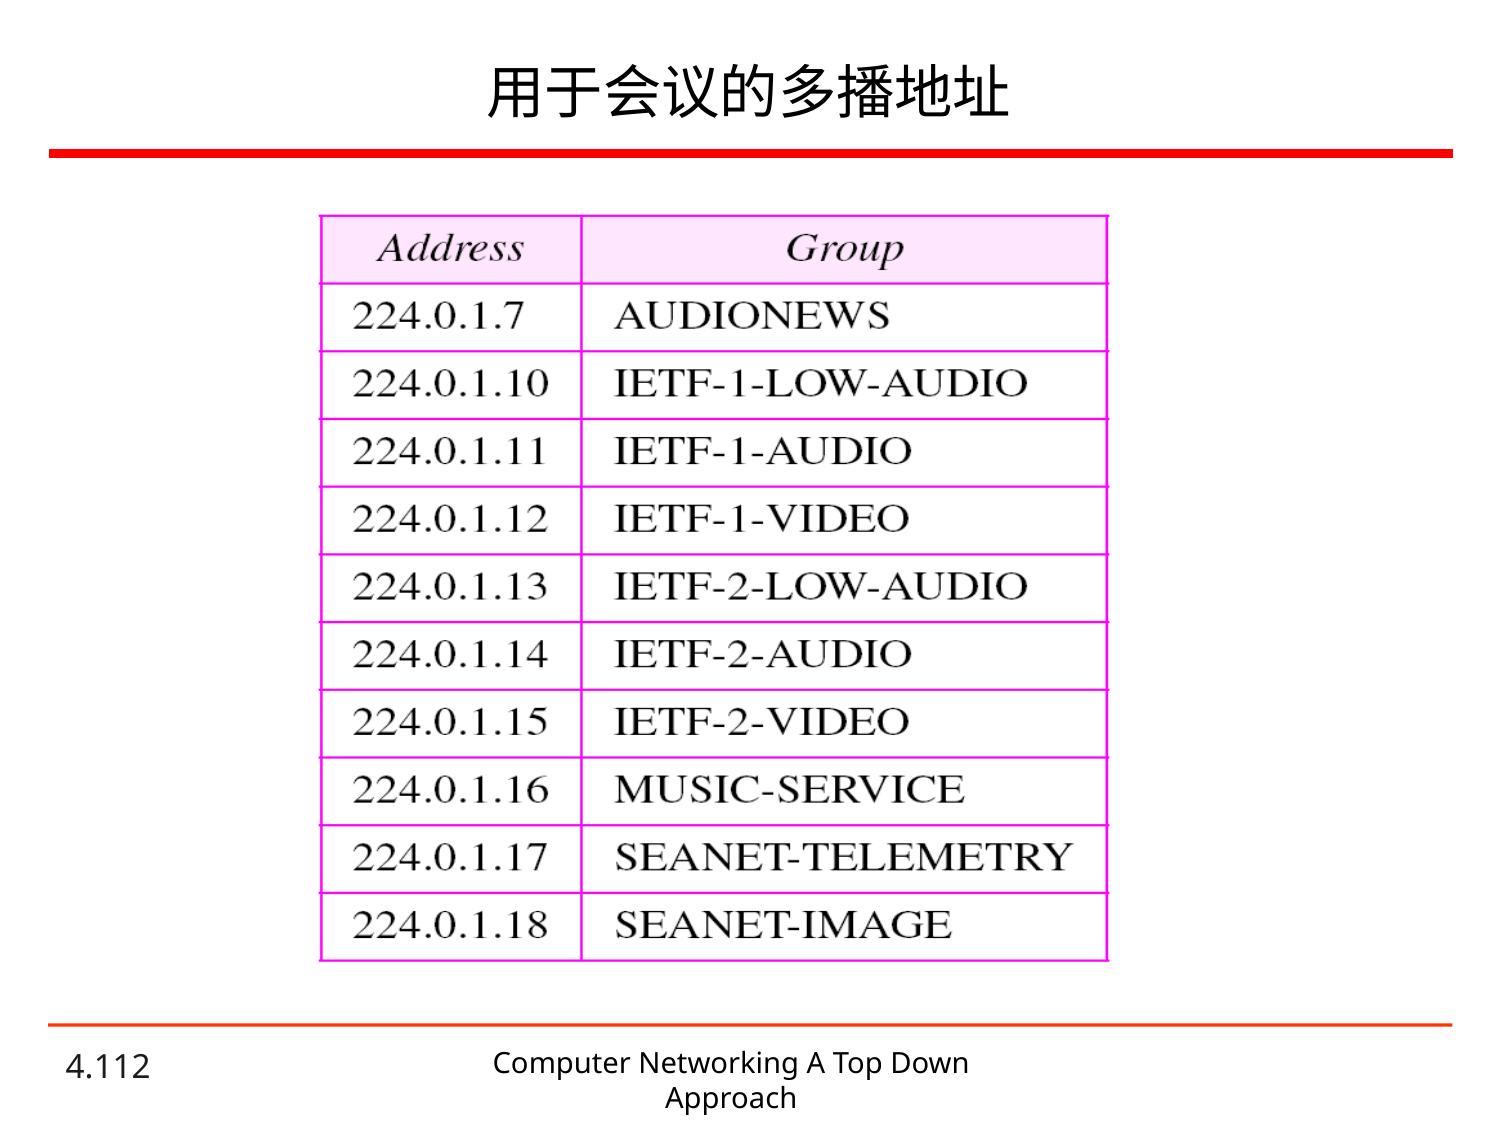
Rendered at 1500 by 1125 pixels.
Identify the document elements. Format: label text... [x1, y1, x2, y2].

title 用于会议的多播地址 [55, 37, 1443, 143]
picture [270, 208, 1134, 981]
